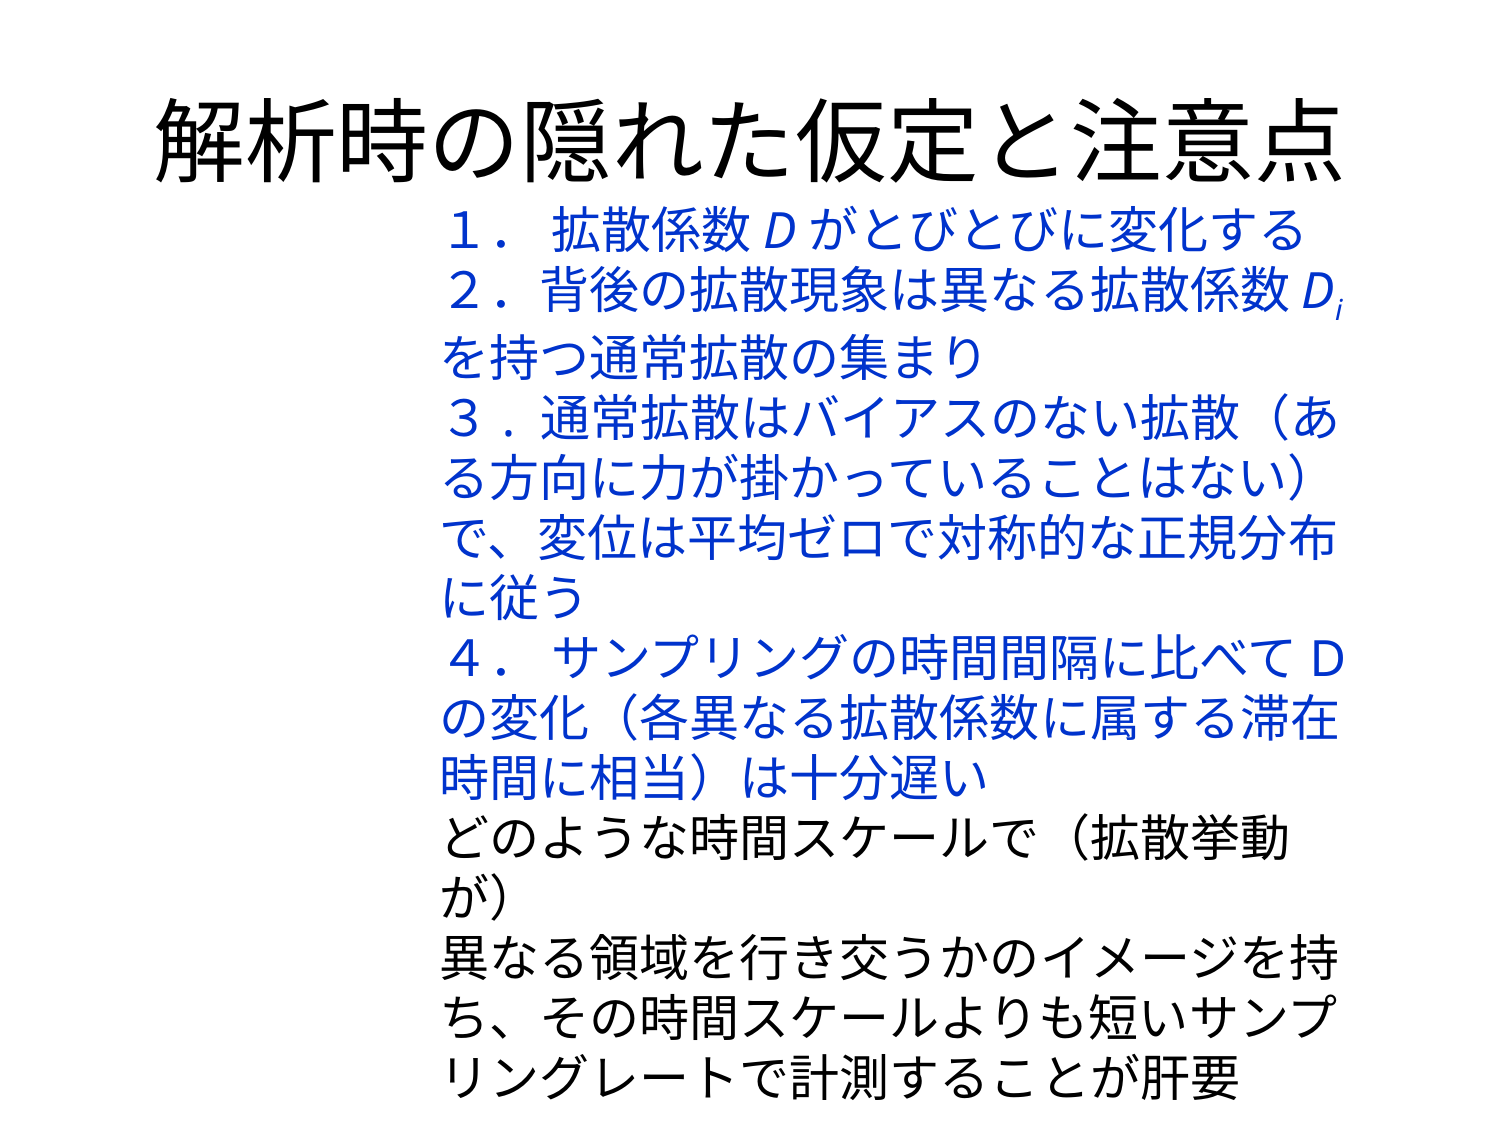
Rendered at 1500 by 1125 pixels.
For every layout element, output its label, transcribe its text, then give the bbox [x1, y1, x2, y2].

title 解析時の隠れた仮定と注意点 [75, 45, 1425, 233]
text_box １． 拡散係数Dがとびとびに変化する ２．背後の拡散現象は異なる拡散係数Diを持つ通常拡散の集まり ３. 通常拡散はバイアスのない拡散（ある方向に力が掛かっていることはない）で、変位は平均ゼロで対称的な正規分布に従う ４． サンプリングの時間間隔に比べてDの変化（各異なる拡散係数に属する滞在時間に相当）は十分遅い どのような時間スケールで（拡散挙動が） 異なる領域を行き交うかのイメージを持ち、その時間スケールよりも短いサンプリングレートで計測することが肝要 [425, 190, 1393, 1114]
